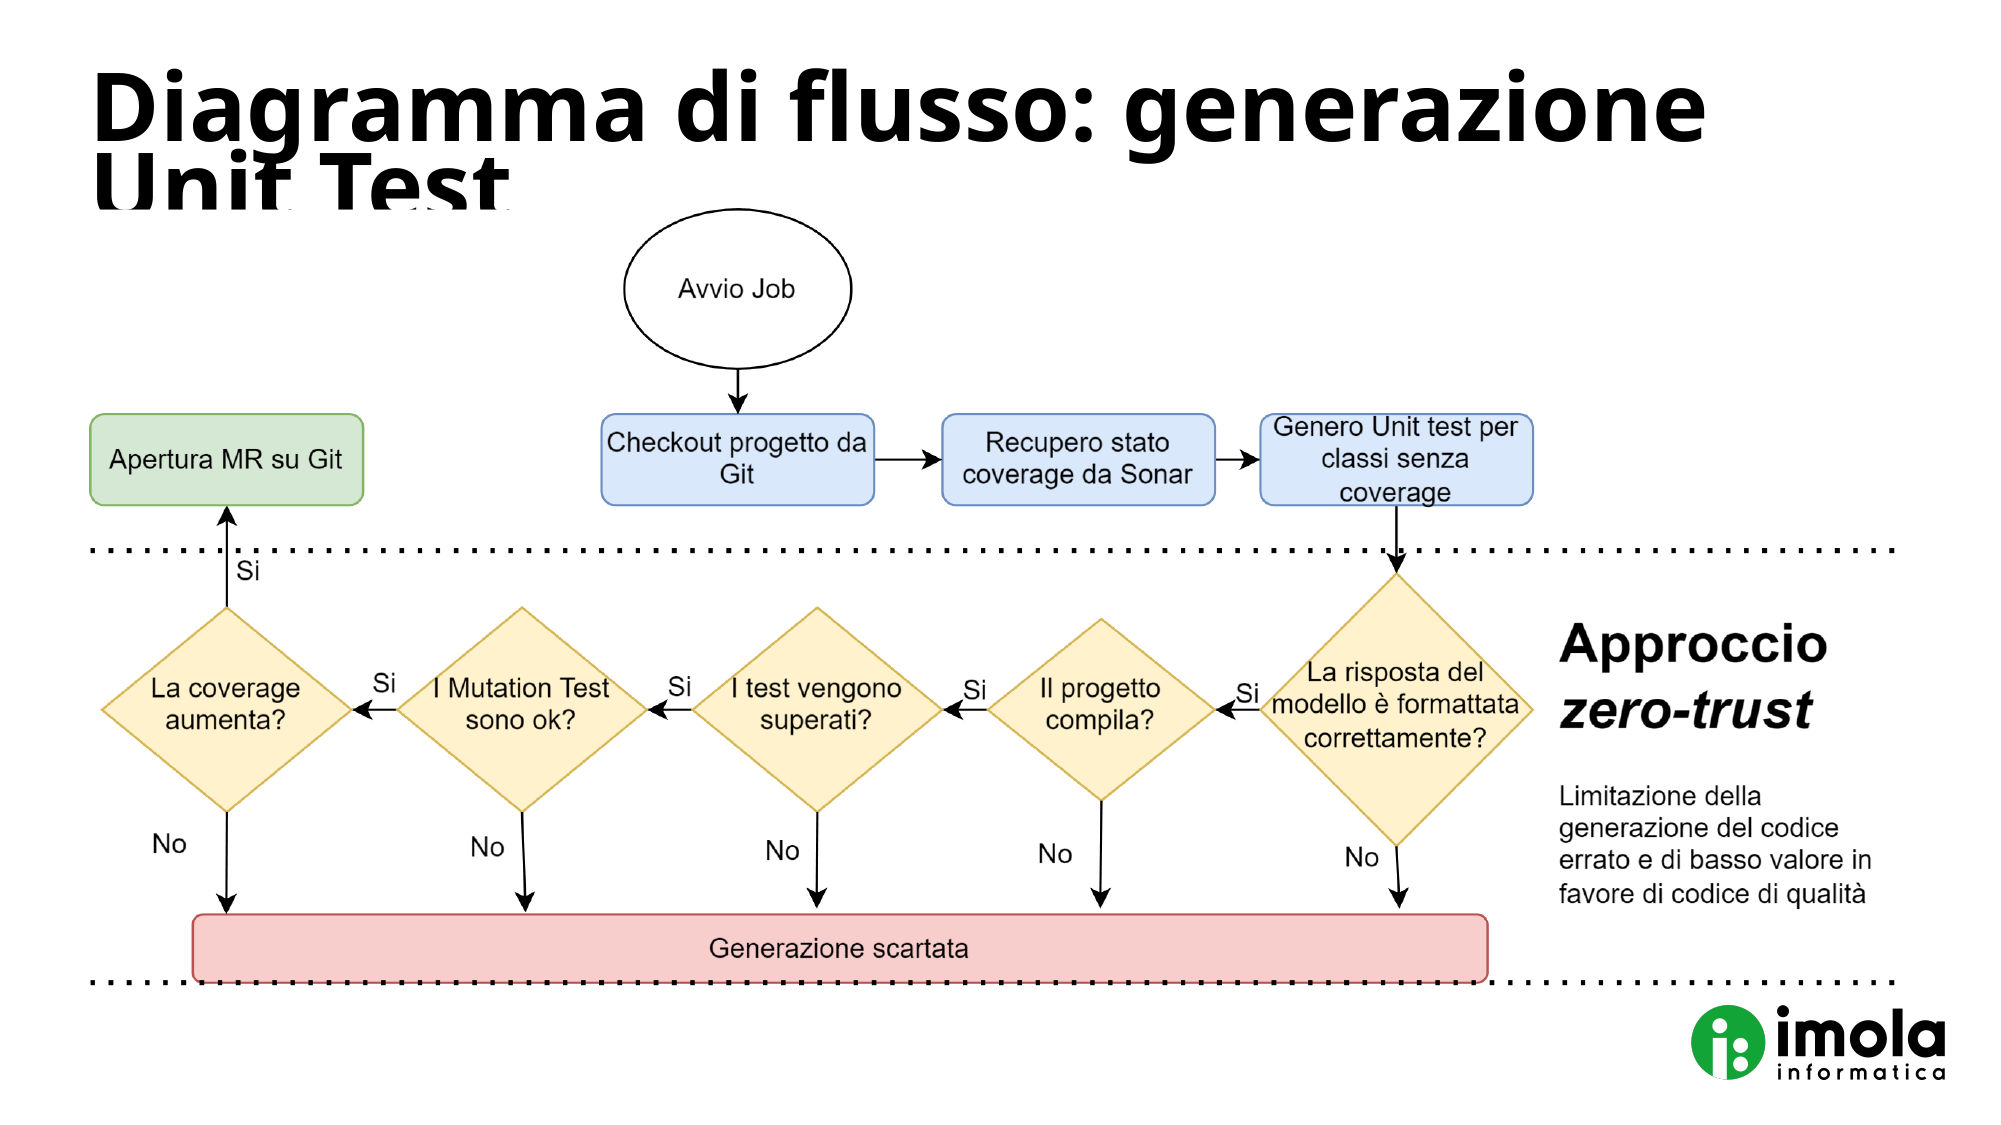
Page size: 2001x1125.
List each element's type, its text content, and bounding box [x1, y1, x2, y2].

picture [89, 208, 1913, 988]
picture [1691, 1005, 1945, 1080]
title Diagramma di flusso: generazione Unit Test [74, 74, 1928, 173]
